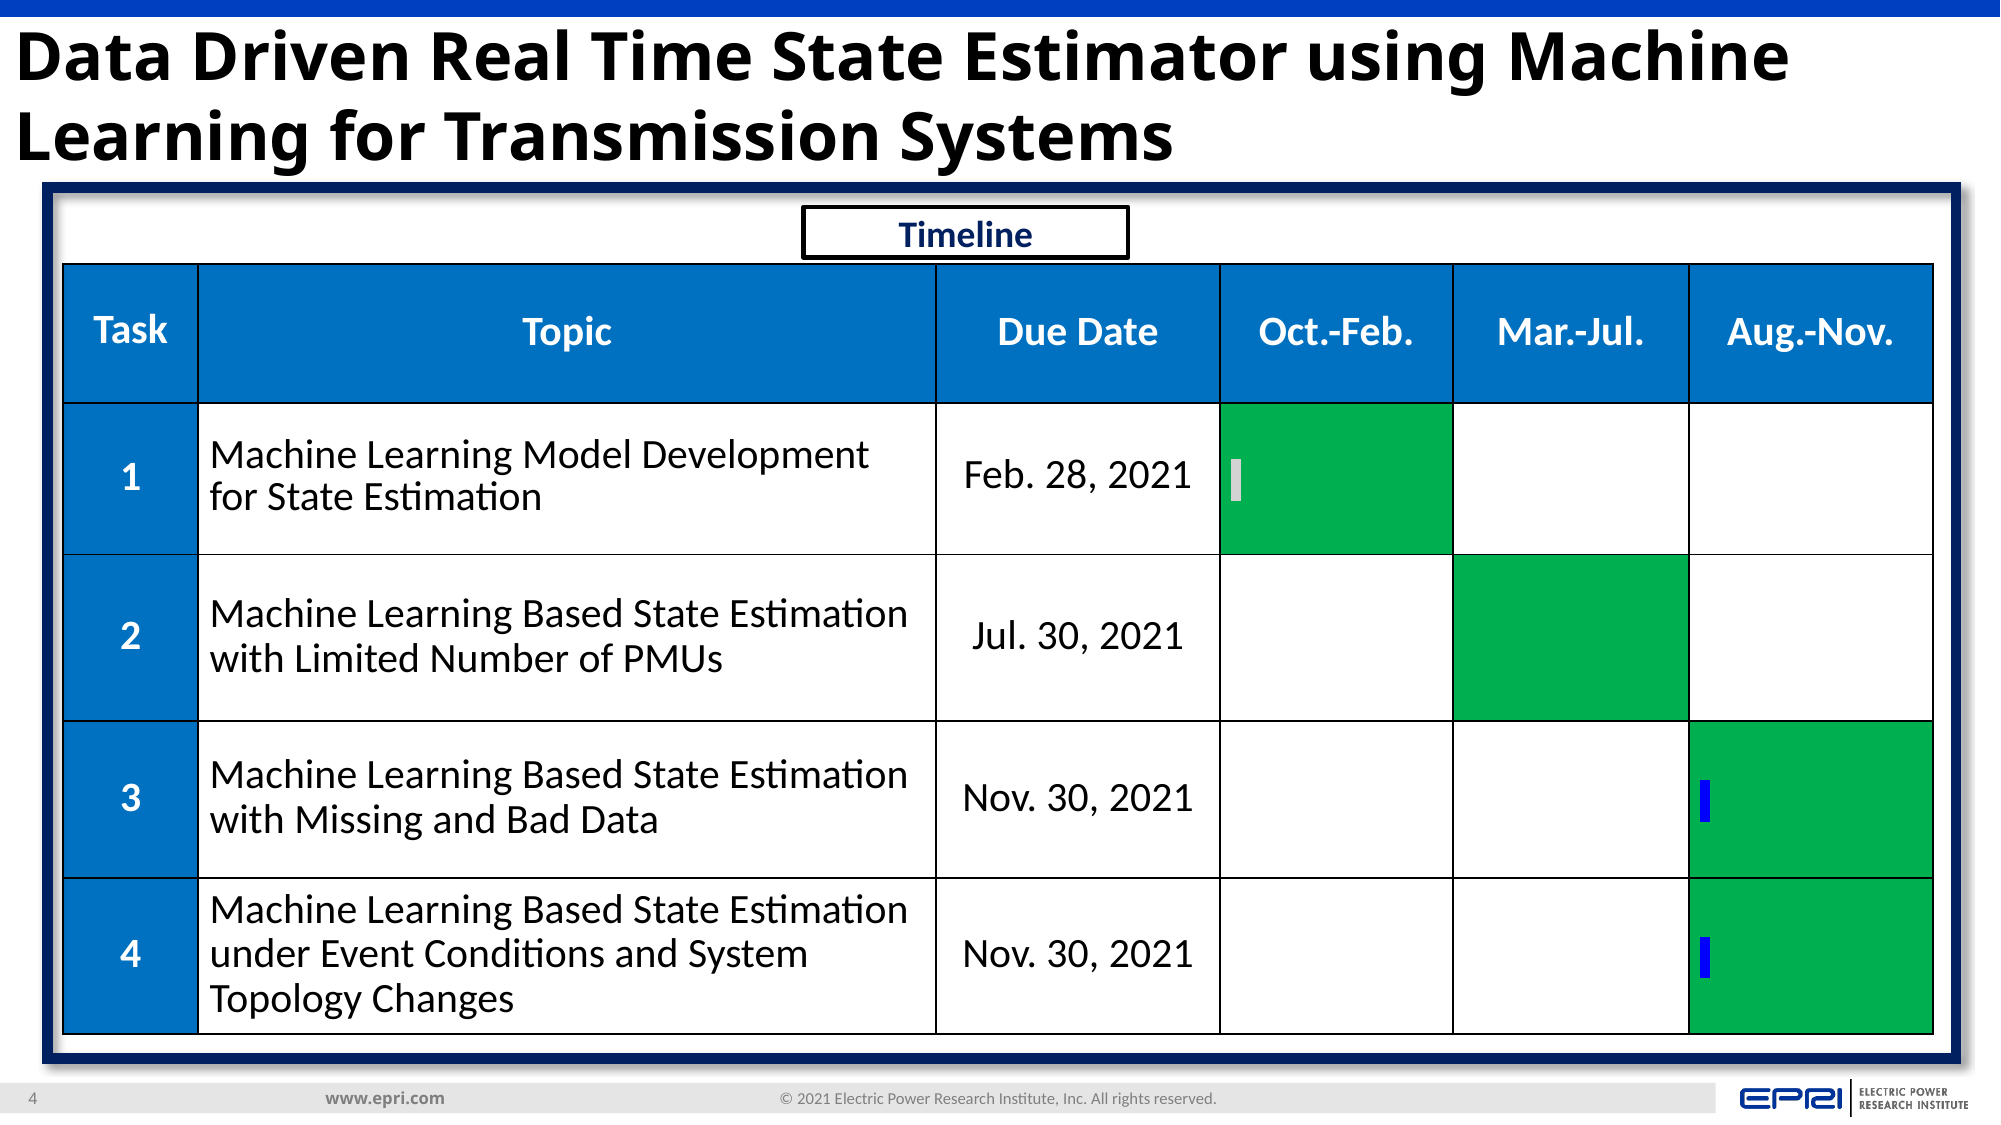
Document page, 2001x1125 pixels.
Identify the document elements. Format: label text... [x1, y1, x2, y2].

text_box Data Driven Real Time State Estimator using Machine Learning for Transmission Systems [3, 41, 2000, 146]
text_box [47, 187, 1956, 1059]
text_box Timeline [803, 207, 1128, 258]
picture [1740, 1079, 1968, 1117]
